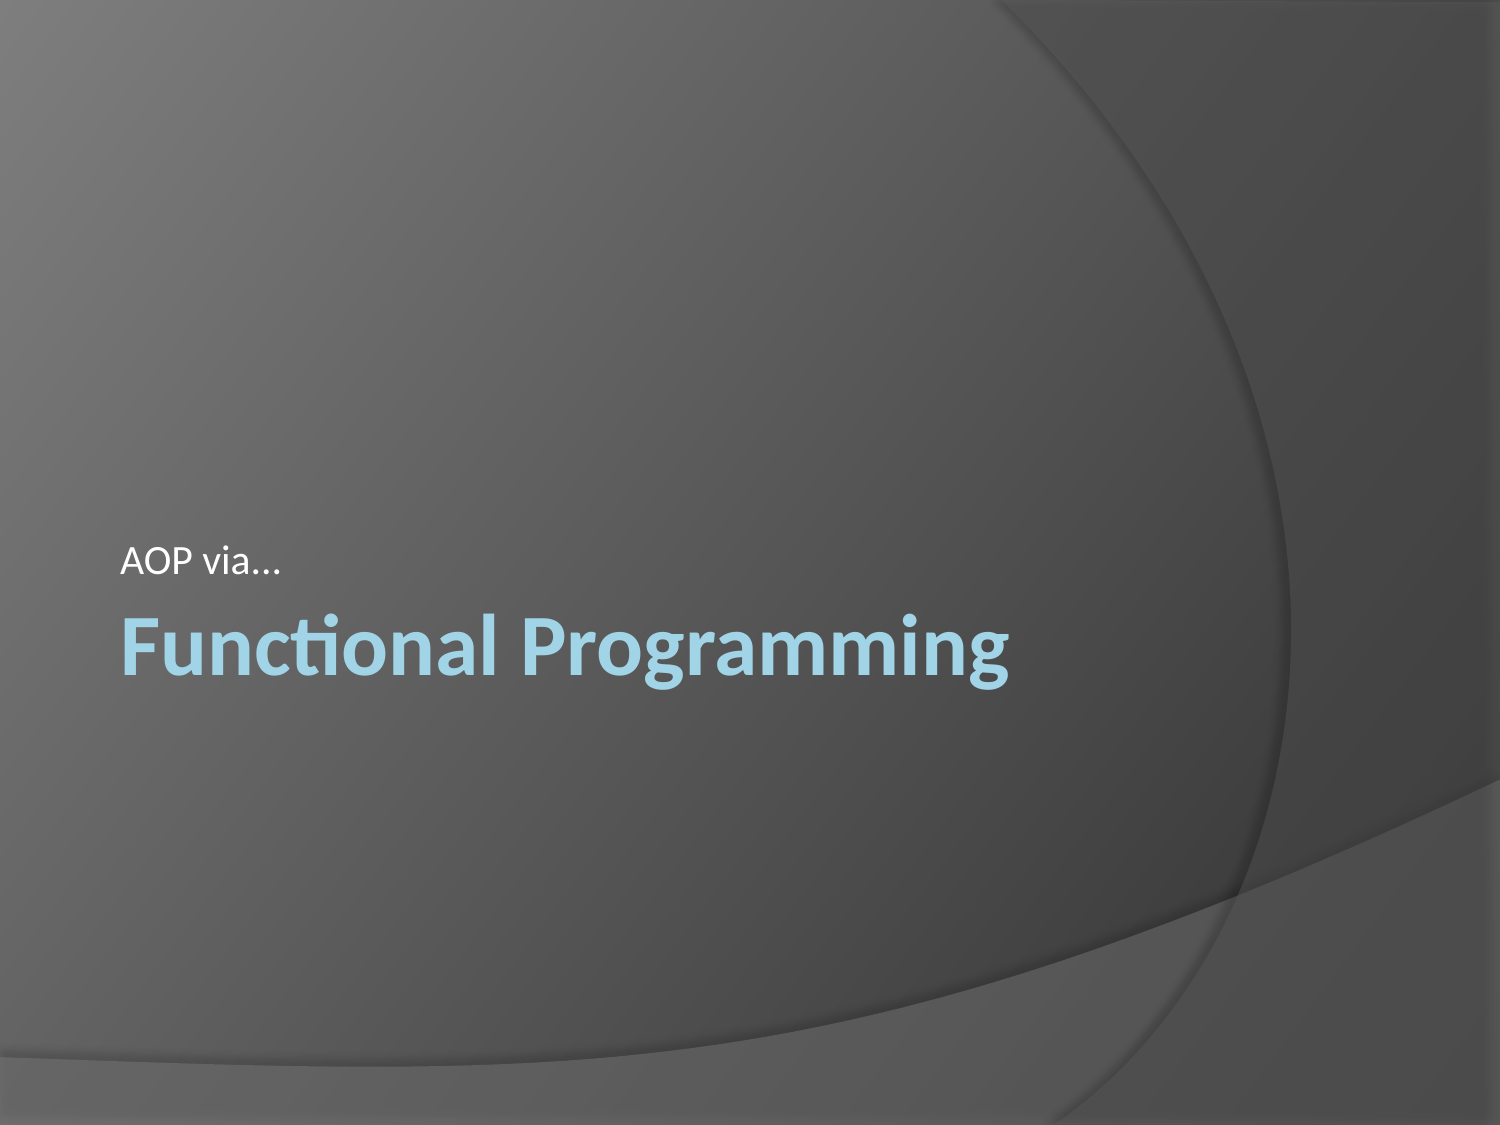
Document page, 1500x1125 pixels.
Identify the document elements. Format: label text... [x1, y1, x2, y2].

title Functional Programming [112, 587, 1200, 888]
list AOP via... [112, 407, 1200, 583]
